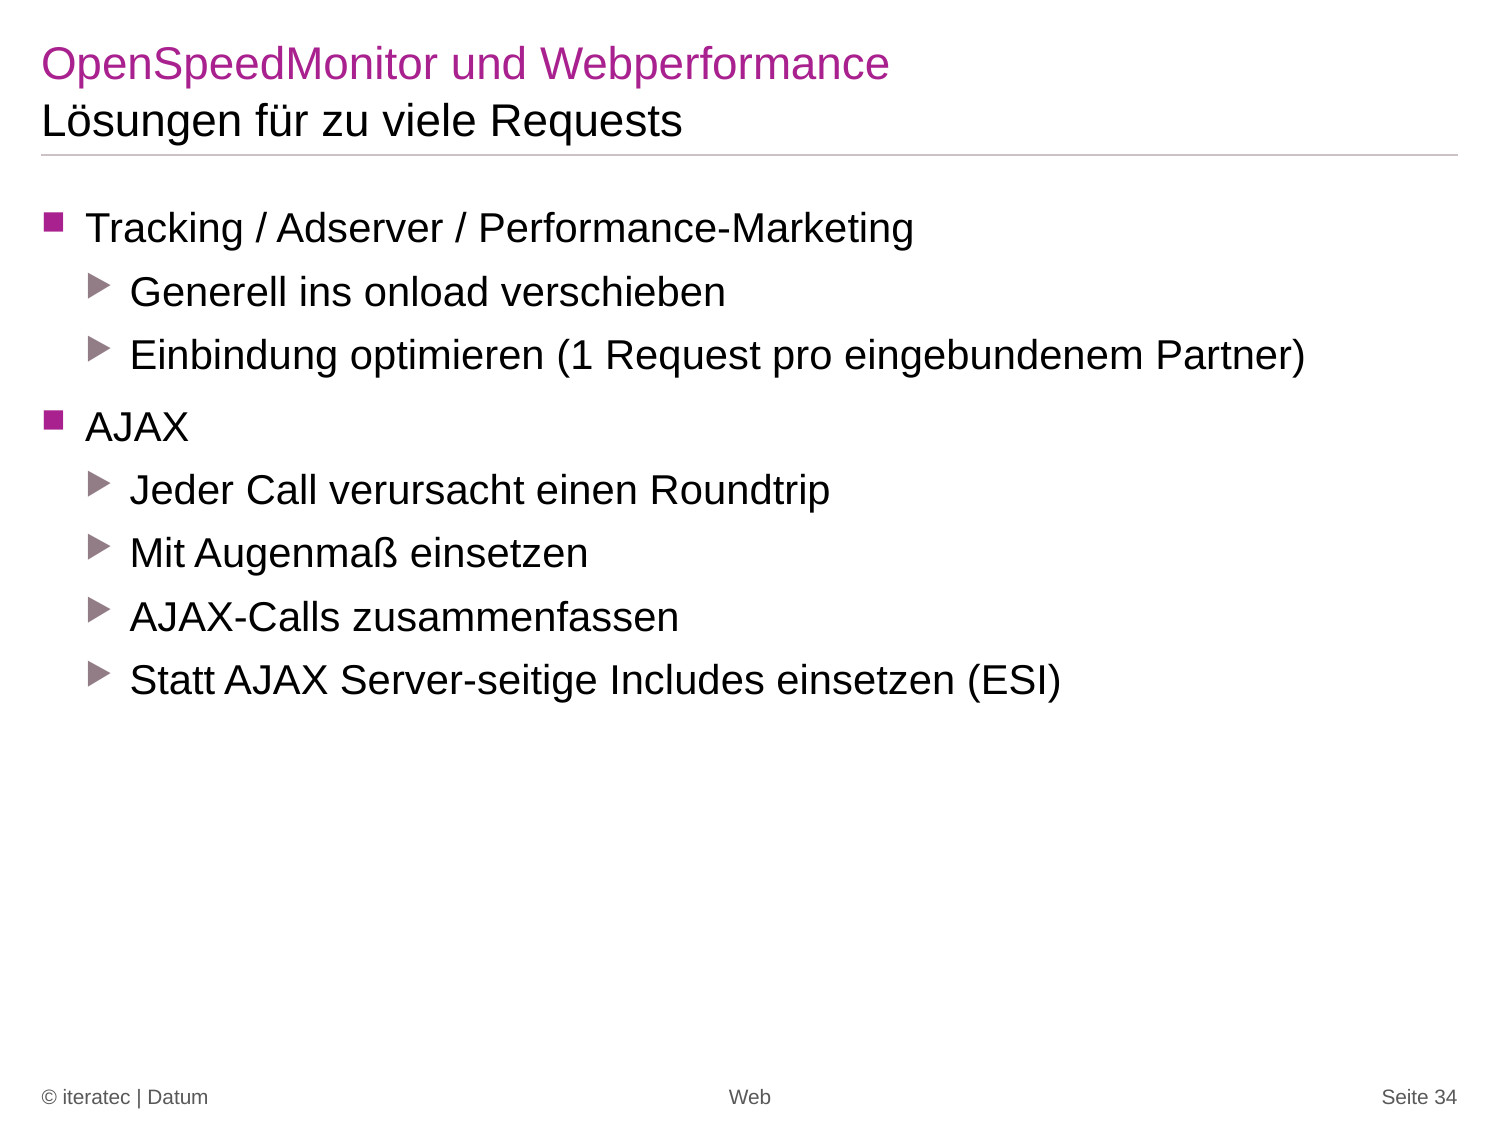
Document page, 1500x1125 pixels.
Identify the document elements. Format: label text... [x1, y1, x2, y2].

slide_number © iteratec | Datum [41, 1083, 278, 1109]
list Tracking / Adserver / Performance-Marketing Generell ins onload verschieben Einbindung optimieren (1 Request pro eingebundenem Partner) AJAX Jeder Call verursacht einen Roundtrip Mit Augenmaß einsetzen AJAX-Calls zusammenfassen Statt AJAX Server-seitige Includes einsetzen (ESI) [40, 196, 1459, 1035]
slide_number Seite 34 [1316, 1083, 1458, 1109]
footer Web [605, 1083, 895, 1109]
title OpenSpeedMonitor und Webperformance [41, 30, 1459, 90]
list Lösungen für zu viele Requests [41, 90, 1459, 144]
